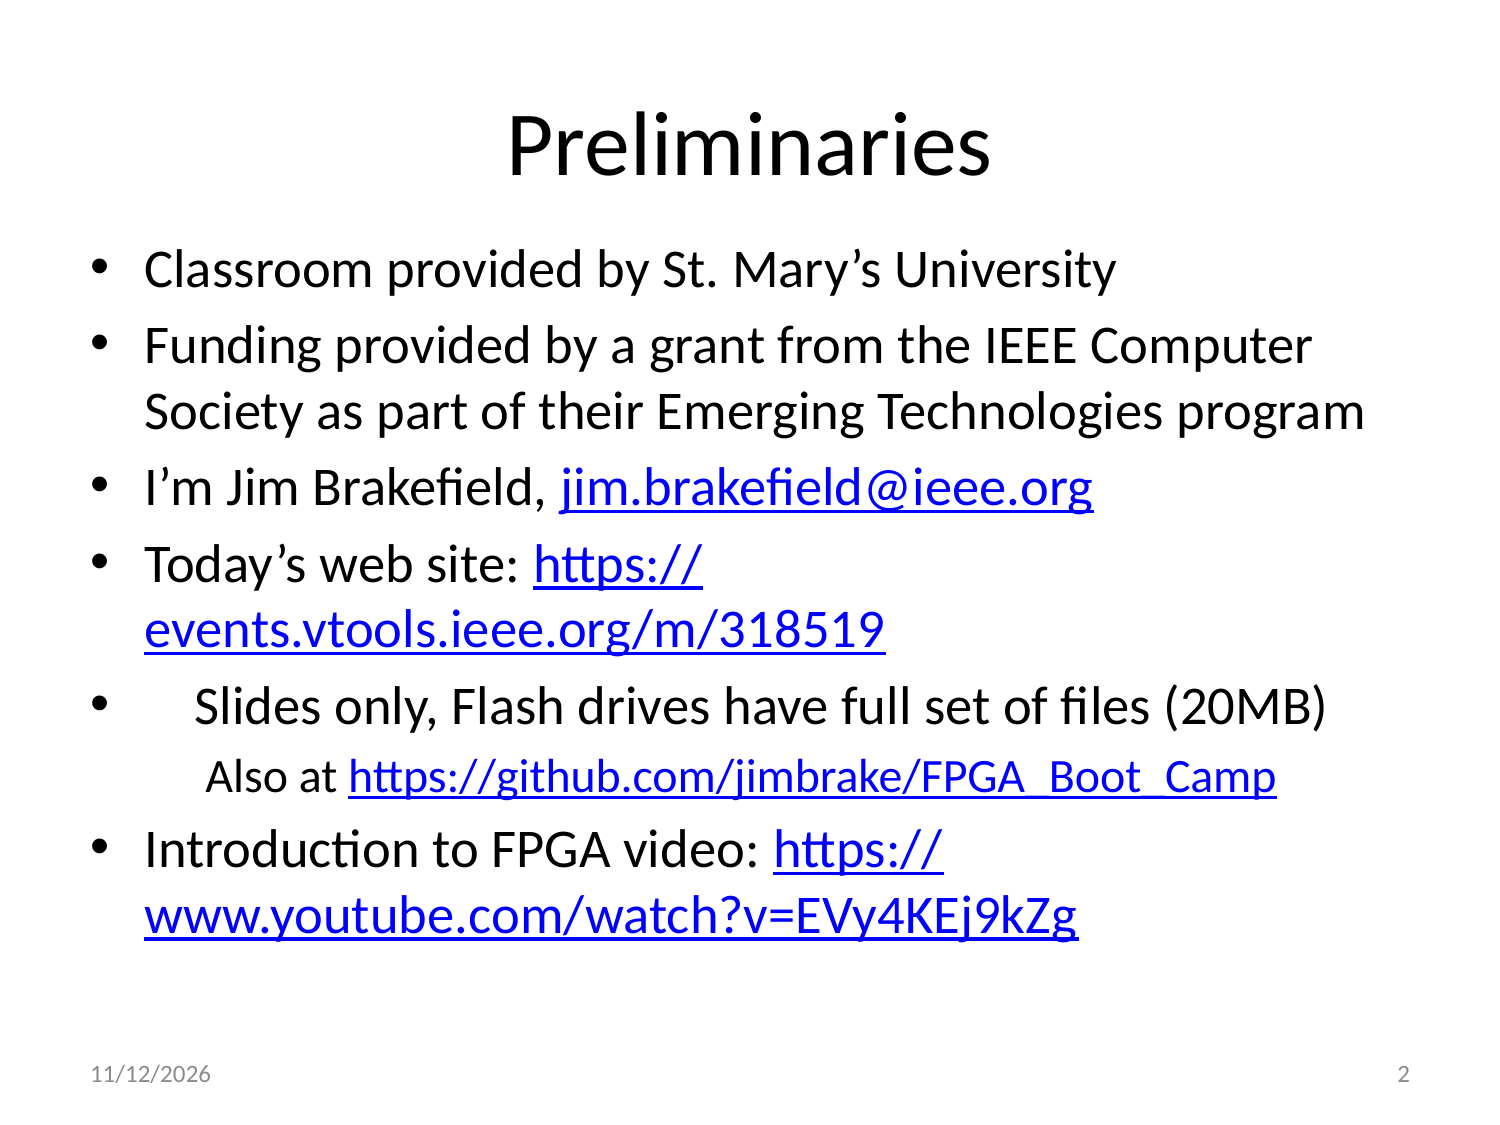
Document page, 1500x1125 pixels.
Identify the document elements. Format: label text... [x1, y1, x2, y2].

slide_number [75, 1042, 425, 1103]
title Preliminaries [75, 45, 1425, 224]
list Classroom provided by St. Mary’s University Funding provided by a grant from the IEEE Computer Society as part of their Emerging Technologies program I’m Jim Brakefield, jim.brakefield@ieee.org Today’s web site: https://events.vtools.ieee.org/m/318519 Slides only, Flash drives have full set of files (20MB) Also at https://github.com/jimbrake/FPGA_Boot_Camp Introduction to FPGA video: https://www.youtube.com/watch?v=EVy4KEj9kZg [75, 224, 1425, 968]
slide_number 2 [1074, 1042, 1425, 1103]
